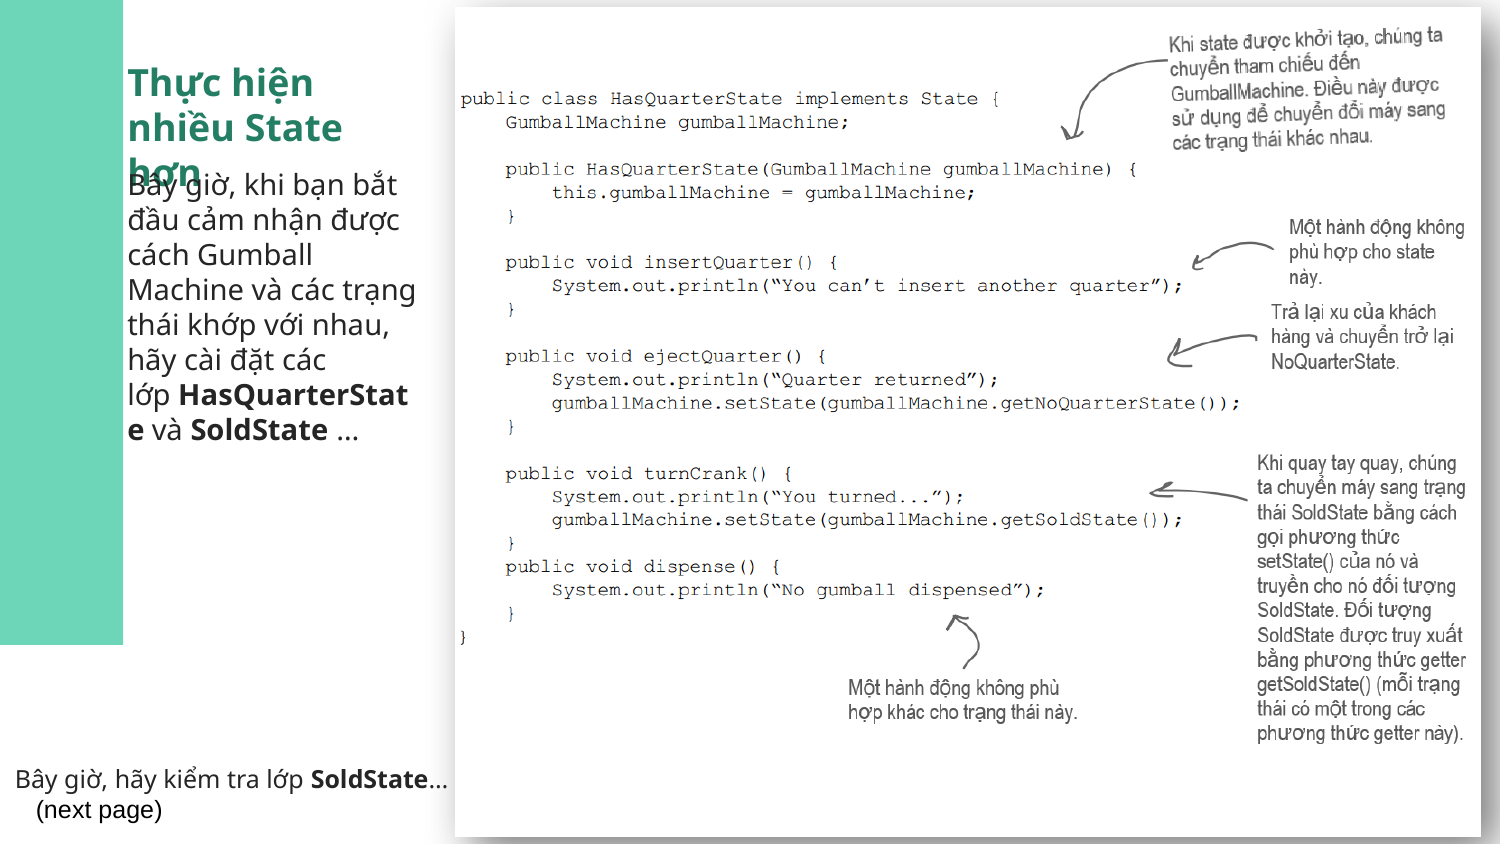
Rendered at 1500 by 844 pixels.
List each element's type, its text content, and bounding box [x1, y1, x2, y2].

text_box Bây giờ, khi bạn bắt đầu cảm nhận được cách Gumball Machine và các trạng thái khớp với nhau, hãy cài đặt các lớp HasQuarterState và SoldState … [112, 159, 433, 454]
text_box Thực hiện nhiều State hơn [112, 51, 421, 159]
text_box Bây giờ, hãy kiểm tra lớp SoldState… (next page) [0, 756, 454, 844]
picture [455, 6, 1481, 837]
